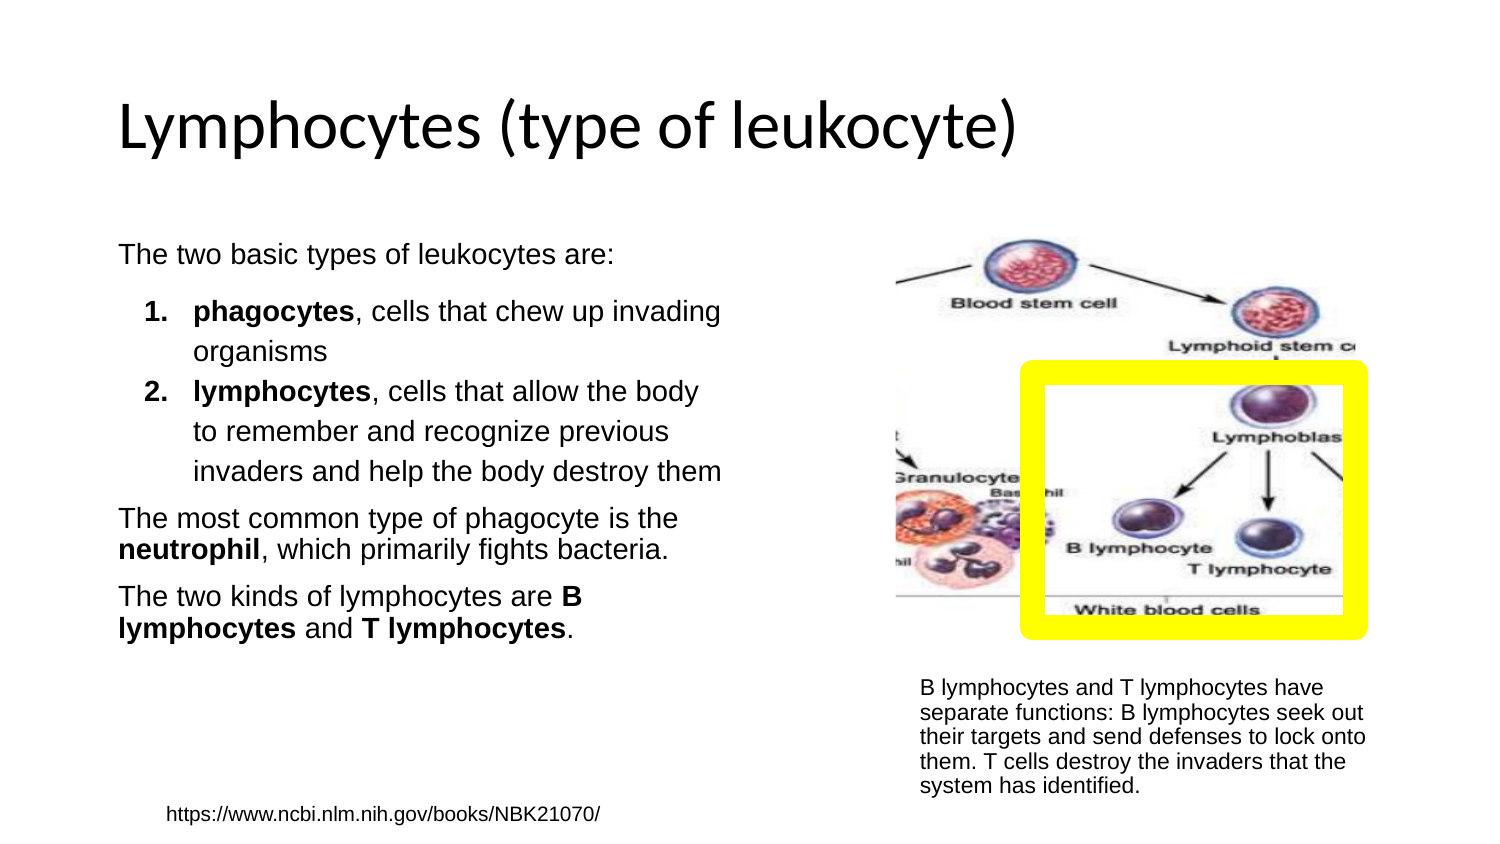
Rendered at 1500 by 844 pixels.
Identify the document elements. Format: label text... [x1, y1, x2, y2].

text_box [895, 236, 1356, 661]
title Lymphocytes (type of leukocyte) [103, 44, 1397, 208]
list The two basic types of leukocytes are: phagocytes, cells that chew up invading organisms lymphocytes, cells that allow the body to remember and recognize previous invaders and help the body destroy them The most common type of phagocyte is the neutrophil, which primarily fights bacteria. The two kinds of lymphocytes are B lymphocytes and T lymphocytes. [103, 224, 741, 760]
text_box https://www.ncbi.nlm.nih.gov/books/NBK21070/ [151, 793, 616, 834]
text_box B lymphocytes and T lymphocytes have separate functions: B lymphocytes seek out their targets and send defenses to lock onto them. T cells destroy the invaders that the system has identified. [904, 560, 1397, 844]
